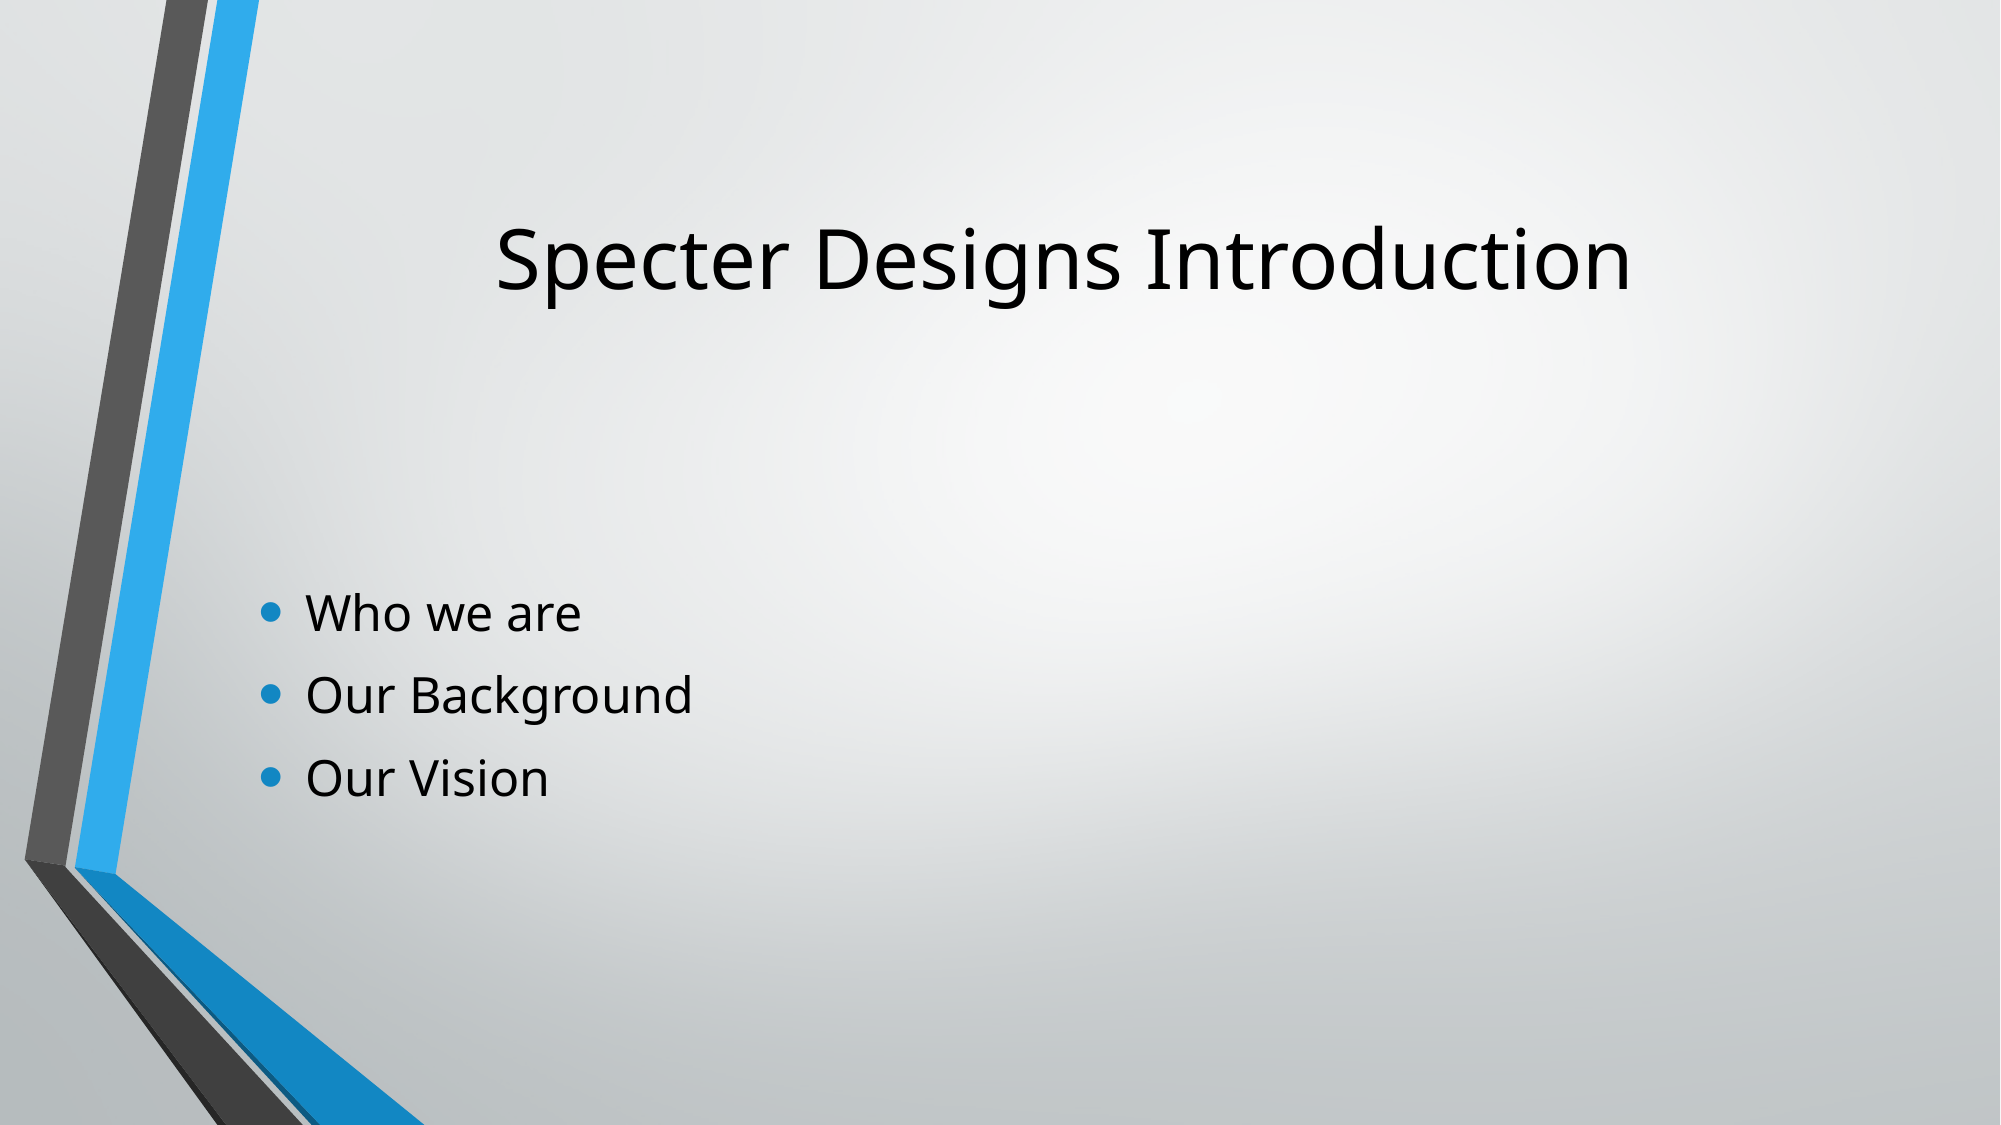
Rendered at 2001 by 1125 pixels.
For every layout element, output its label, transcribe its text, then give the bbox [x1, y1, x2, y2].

title Specter Designs Introduction [243, 112, 1887, 400]
list Who we are Our Background Our Vision [243, 437, 1887, 950]
